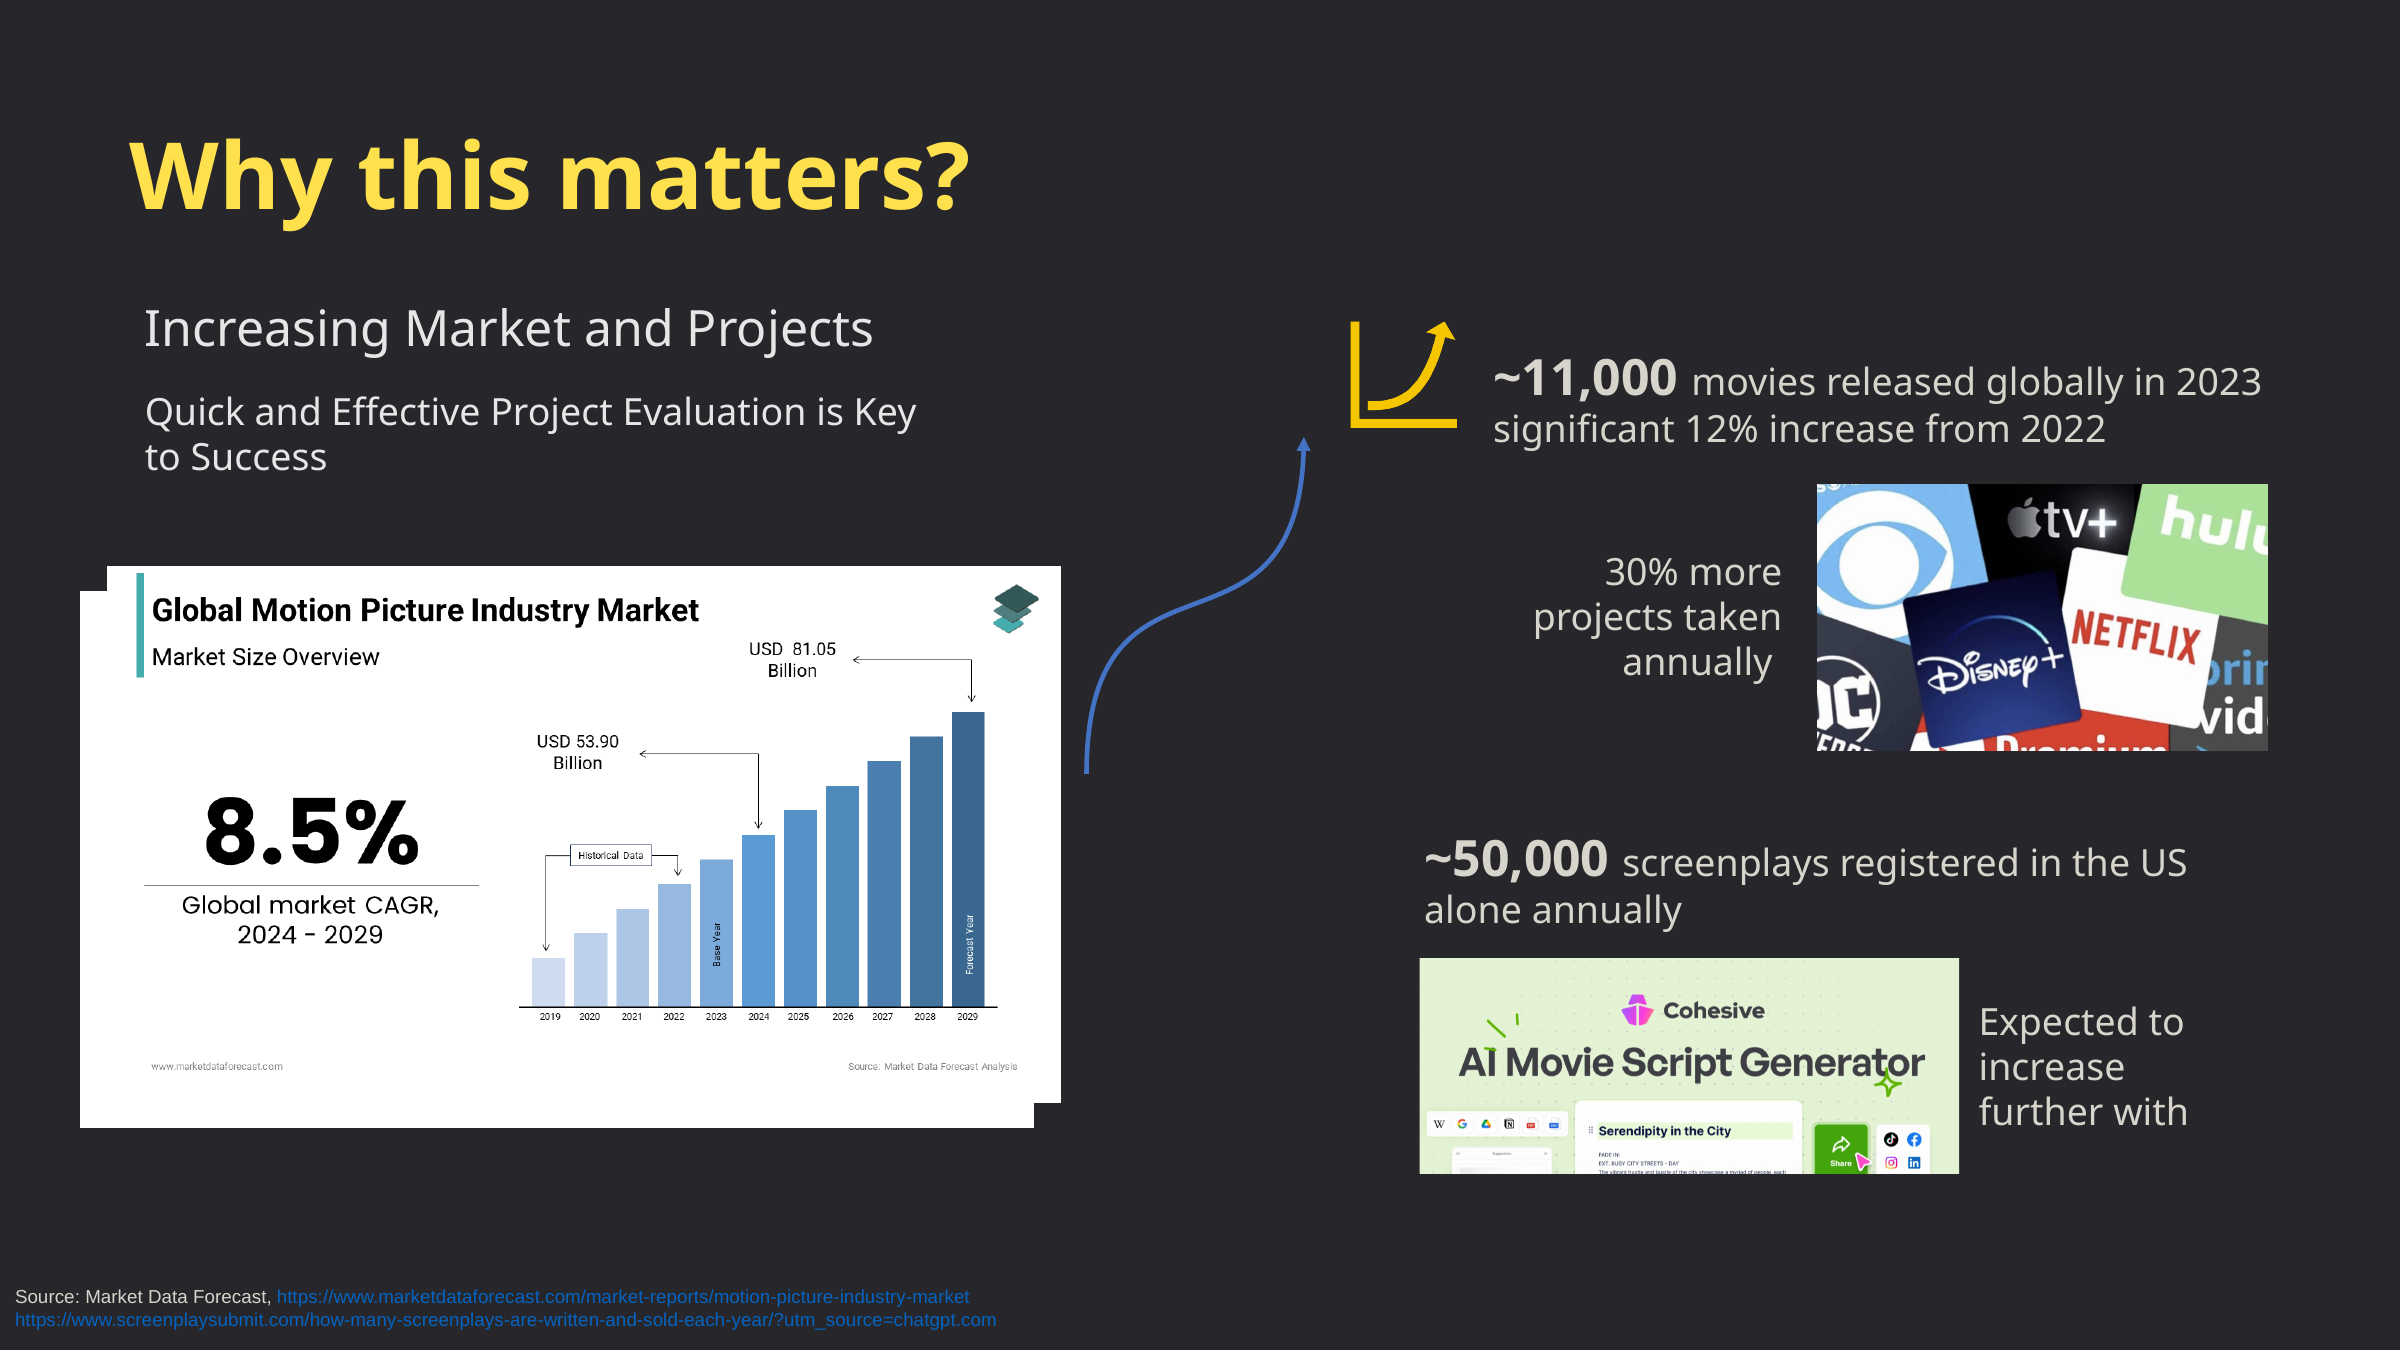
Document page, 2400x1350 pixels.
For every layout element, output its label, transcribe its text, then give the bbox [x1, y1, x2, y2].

text_box Source: Market Data Forecast, https://www.marketdataforecast.com/market-reports/motion-picture-industry-market https://www.screenplaysubmit.com/how-many-screenplays-are-written-and-sold-each-year/?utm_source=chatgpt.com [0, 1277, 1610, 1338]
text_box [1714, 482, 2322, 899]
text_box ~50,000 screenplays registered in the US alone annually [1714, 818, 2268, 939]
text_box Expected to increase further with [1963, 990, 2242, 1141]
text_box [1086, 436, 1304, 774]
text_box 30% more projects taken annually [1714, 540, 1798, 691]
text_box Why this matters? [130, 154, 722, 229]
picture [0, 299, 1960, 1174]
text_box ~11,000 movies released globally in 2023 significant 12% increase from 2022 [1479, 337, 2327, 458]
text_box Quick and Effective Project Evaluation is Key to Success [129, 380, 954, 444]
picture [1817, 484, 2268, 751]
text_box Increasing Market and Projects [130, 289, 1135, 365]
